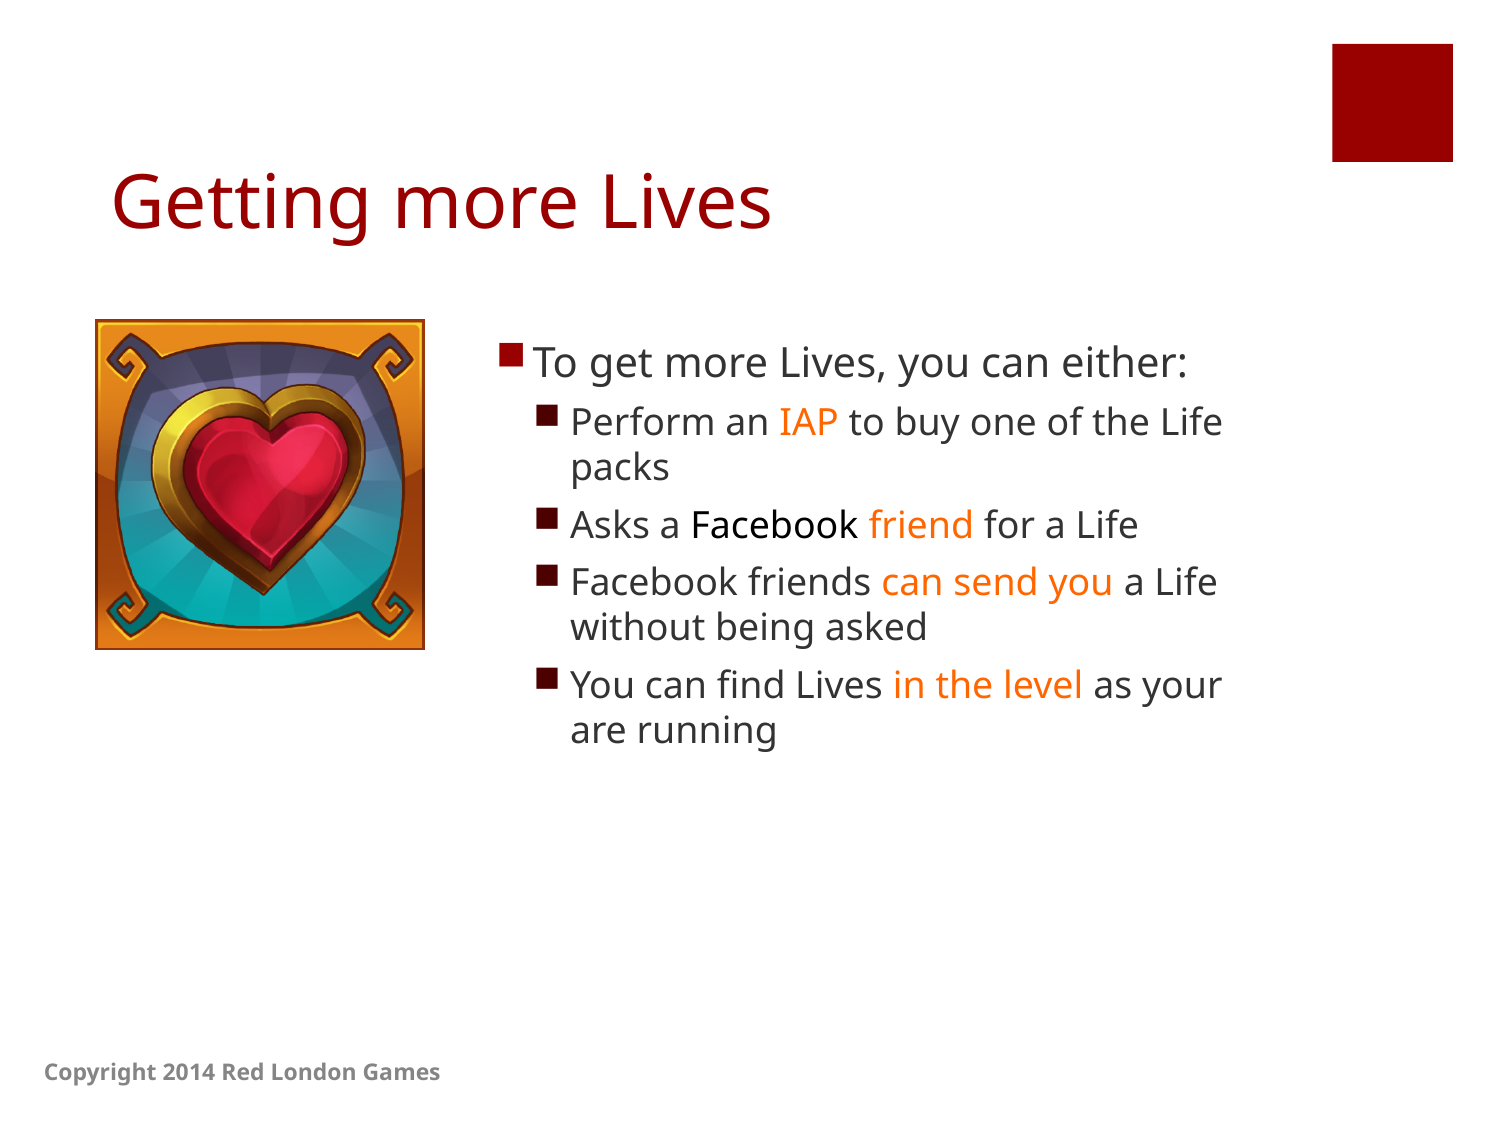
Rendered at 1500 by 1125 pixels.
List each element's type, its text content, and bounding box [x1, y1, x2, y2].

picture [94, 319, 426, 650]
list To get more Lives, you can either: Perform an IAP to buy one of the Life packs Asks a Facebook friend for a Life Facebook friends can send you a Life without being asked You can find Lives in the level as your are running [479, 328, 1264, 971]
footer Copyright 2014 Red London Games [28, 1042, 1015, 1103]
title Getting more Lives [95, 63, 1163, 252]
